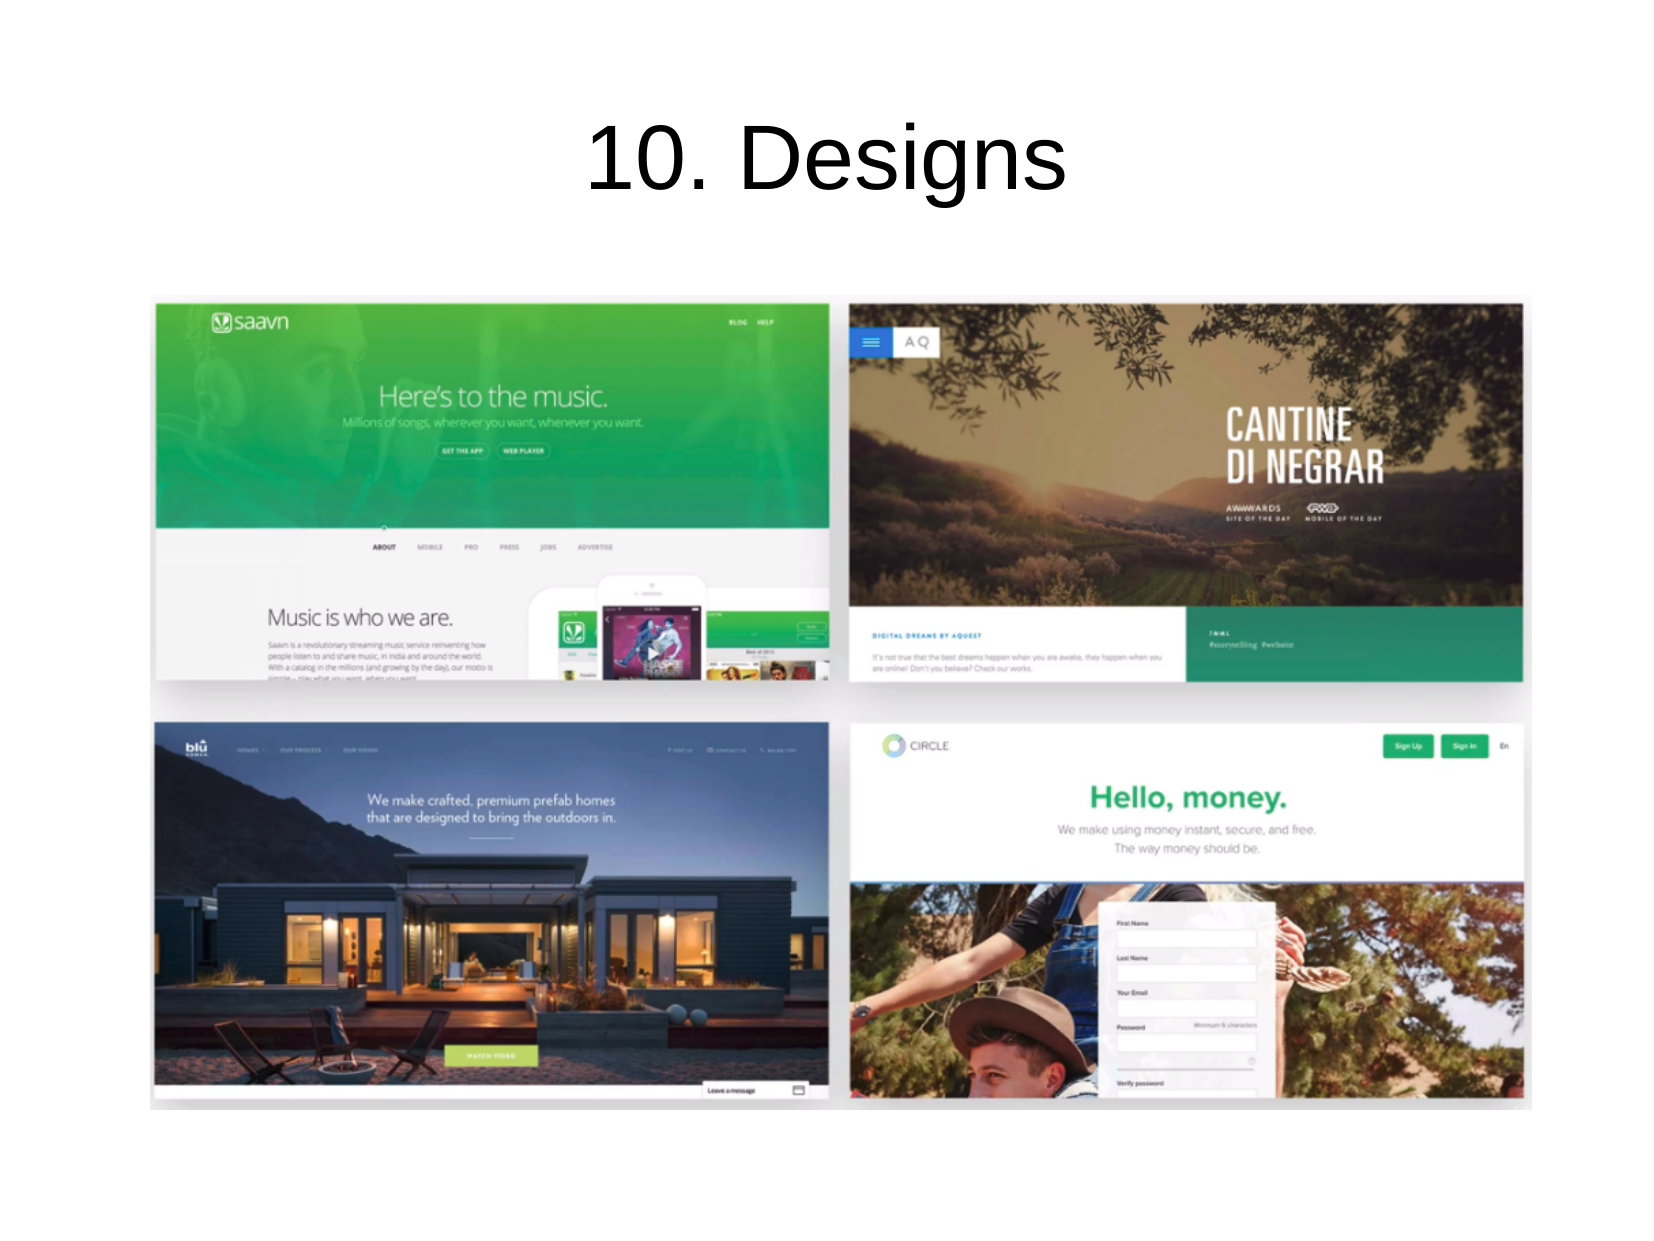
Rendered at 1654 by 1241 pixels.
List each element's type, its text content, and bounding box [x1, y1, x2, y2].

text_box 10. Designs [82, 49, 1571, 257]
picture [149, 295, 1532, 1111]
